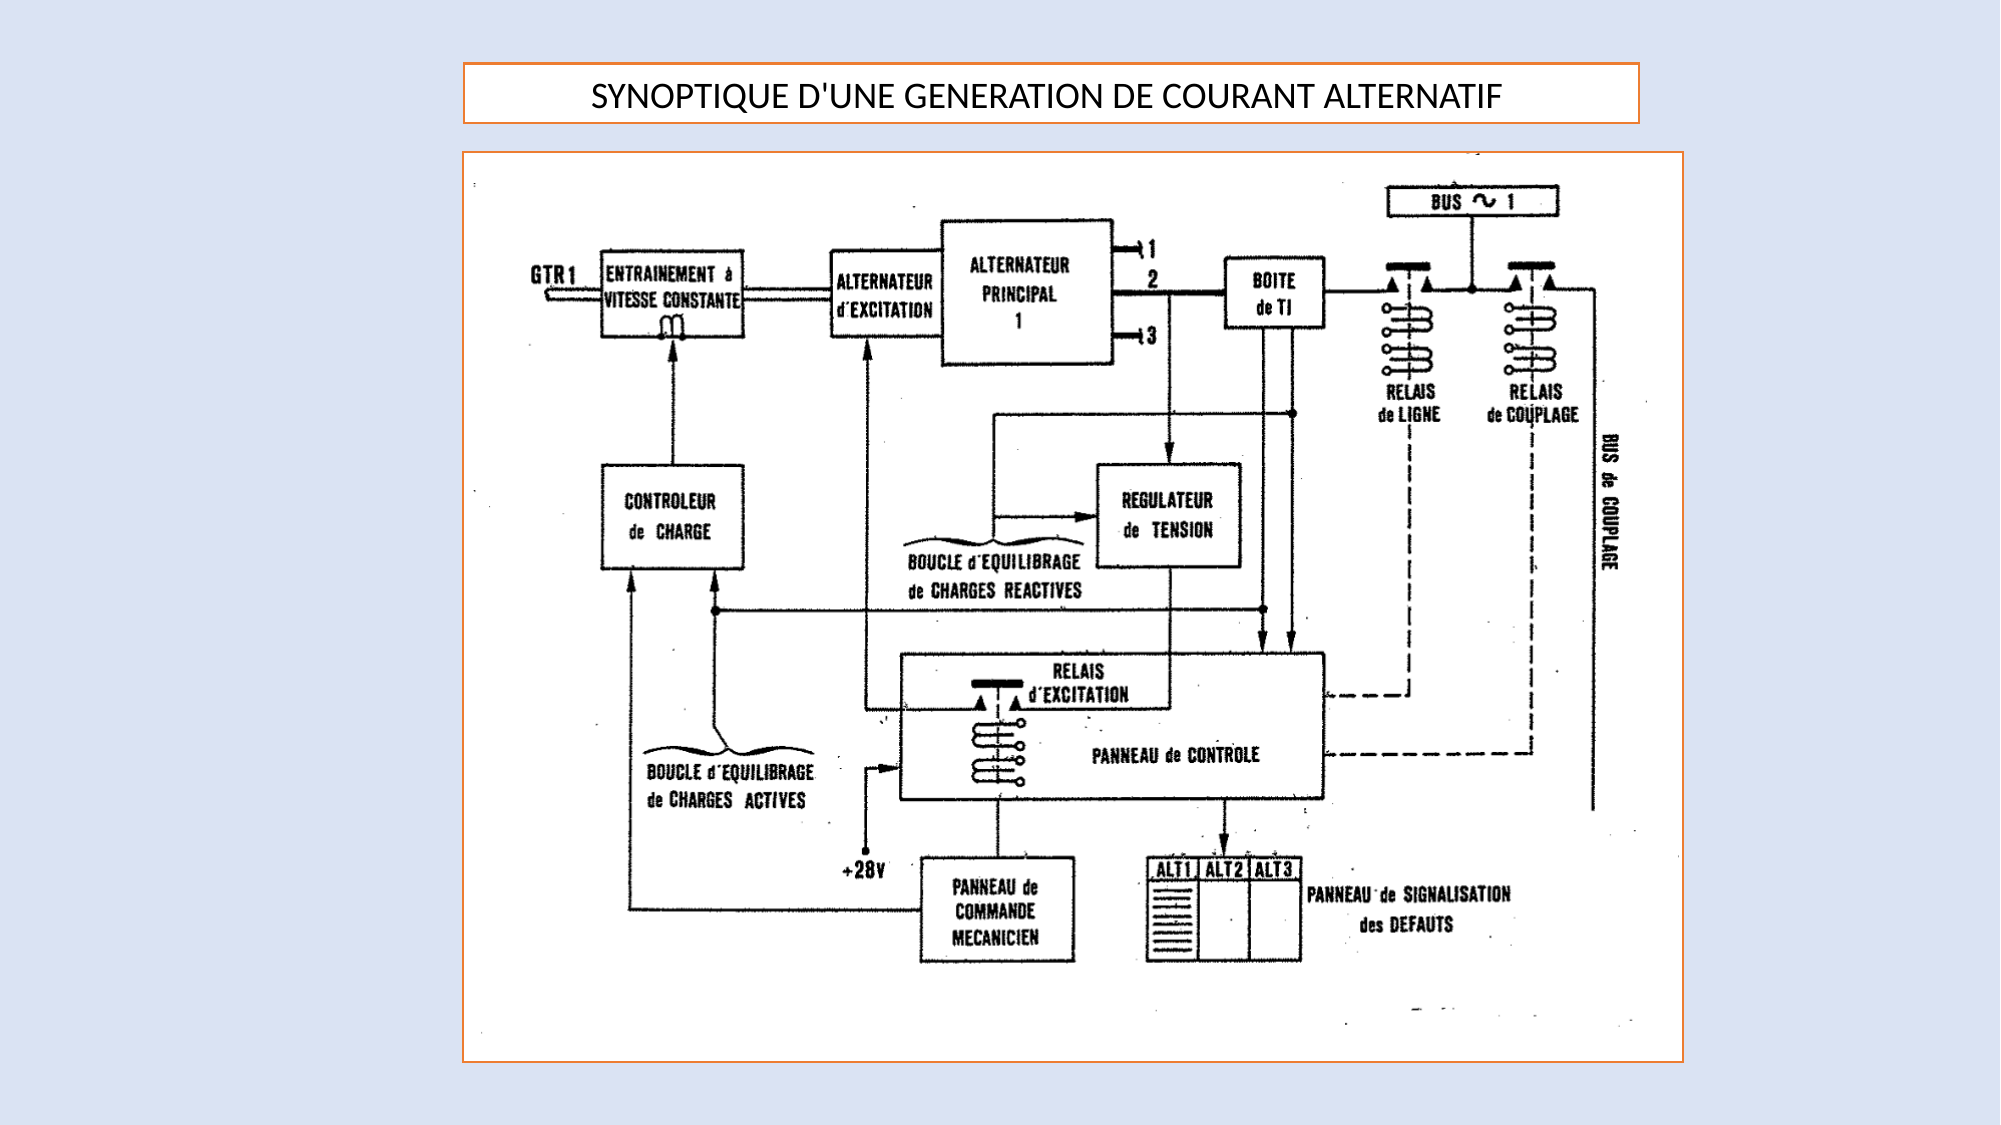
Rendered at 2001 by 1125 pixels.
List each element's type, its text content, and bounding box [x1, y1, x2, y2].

text_box SYNOPTIQUE D'UNE GENERATION DE COURANT ALTERNATIF [463, 62, 618, 124]
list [618, 0, 1528, 1125]
text_box SYNOPTIQUE D'UNE GENERATION DE COURANT ALTERNATIF [1528, 62, 1640, 124]
